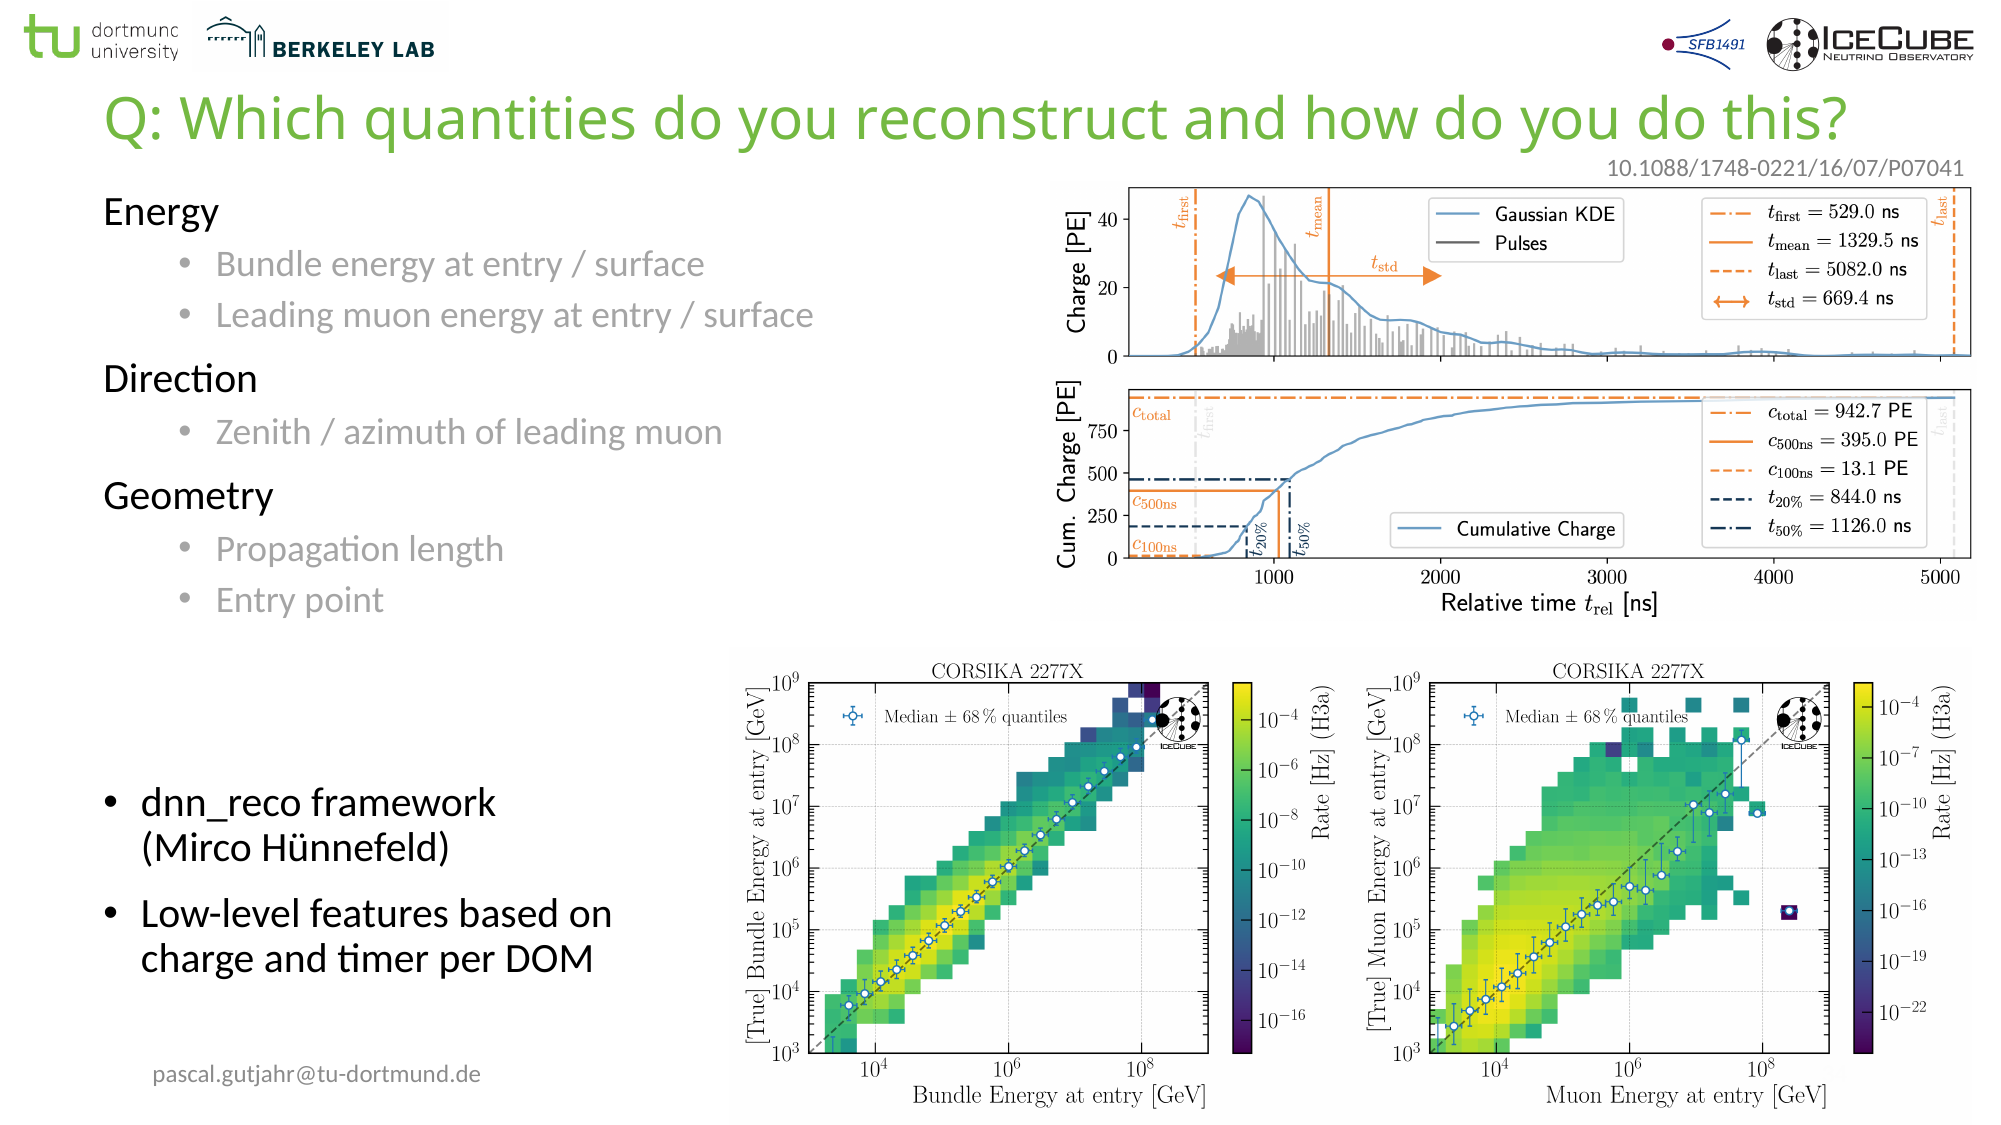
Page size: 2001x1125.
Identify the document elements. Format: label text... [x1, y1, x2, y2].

slide_number pascal.gutjahr@tu-dortmund.de [137, 1042, 588, 1103]
picture [1049, 181, 1977, 621]
picture [192, 1, 449, 59]
picture [729, 647, 1972, 1125]
list Energy Bundle energy at entry / surface Leading muon energy at entry / surface Direction Zenith / azimuth of leading muon Geometry Propagation length Entry point dnn_reco framework (Mirco Hünnefeld) Low-level features based on charge and timer per DOM [88, 181, 908, 1014]
title Q: Which quantities do you reconstruct and how do you do this? [88, 59, 1977, 182]
text_box 10.1088/1748-0221/16/07/P07041 [1591, 144, 1981, 189]
picture [1662, 18, 1746, 70]
